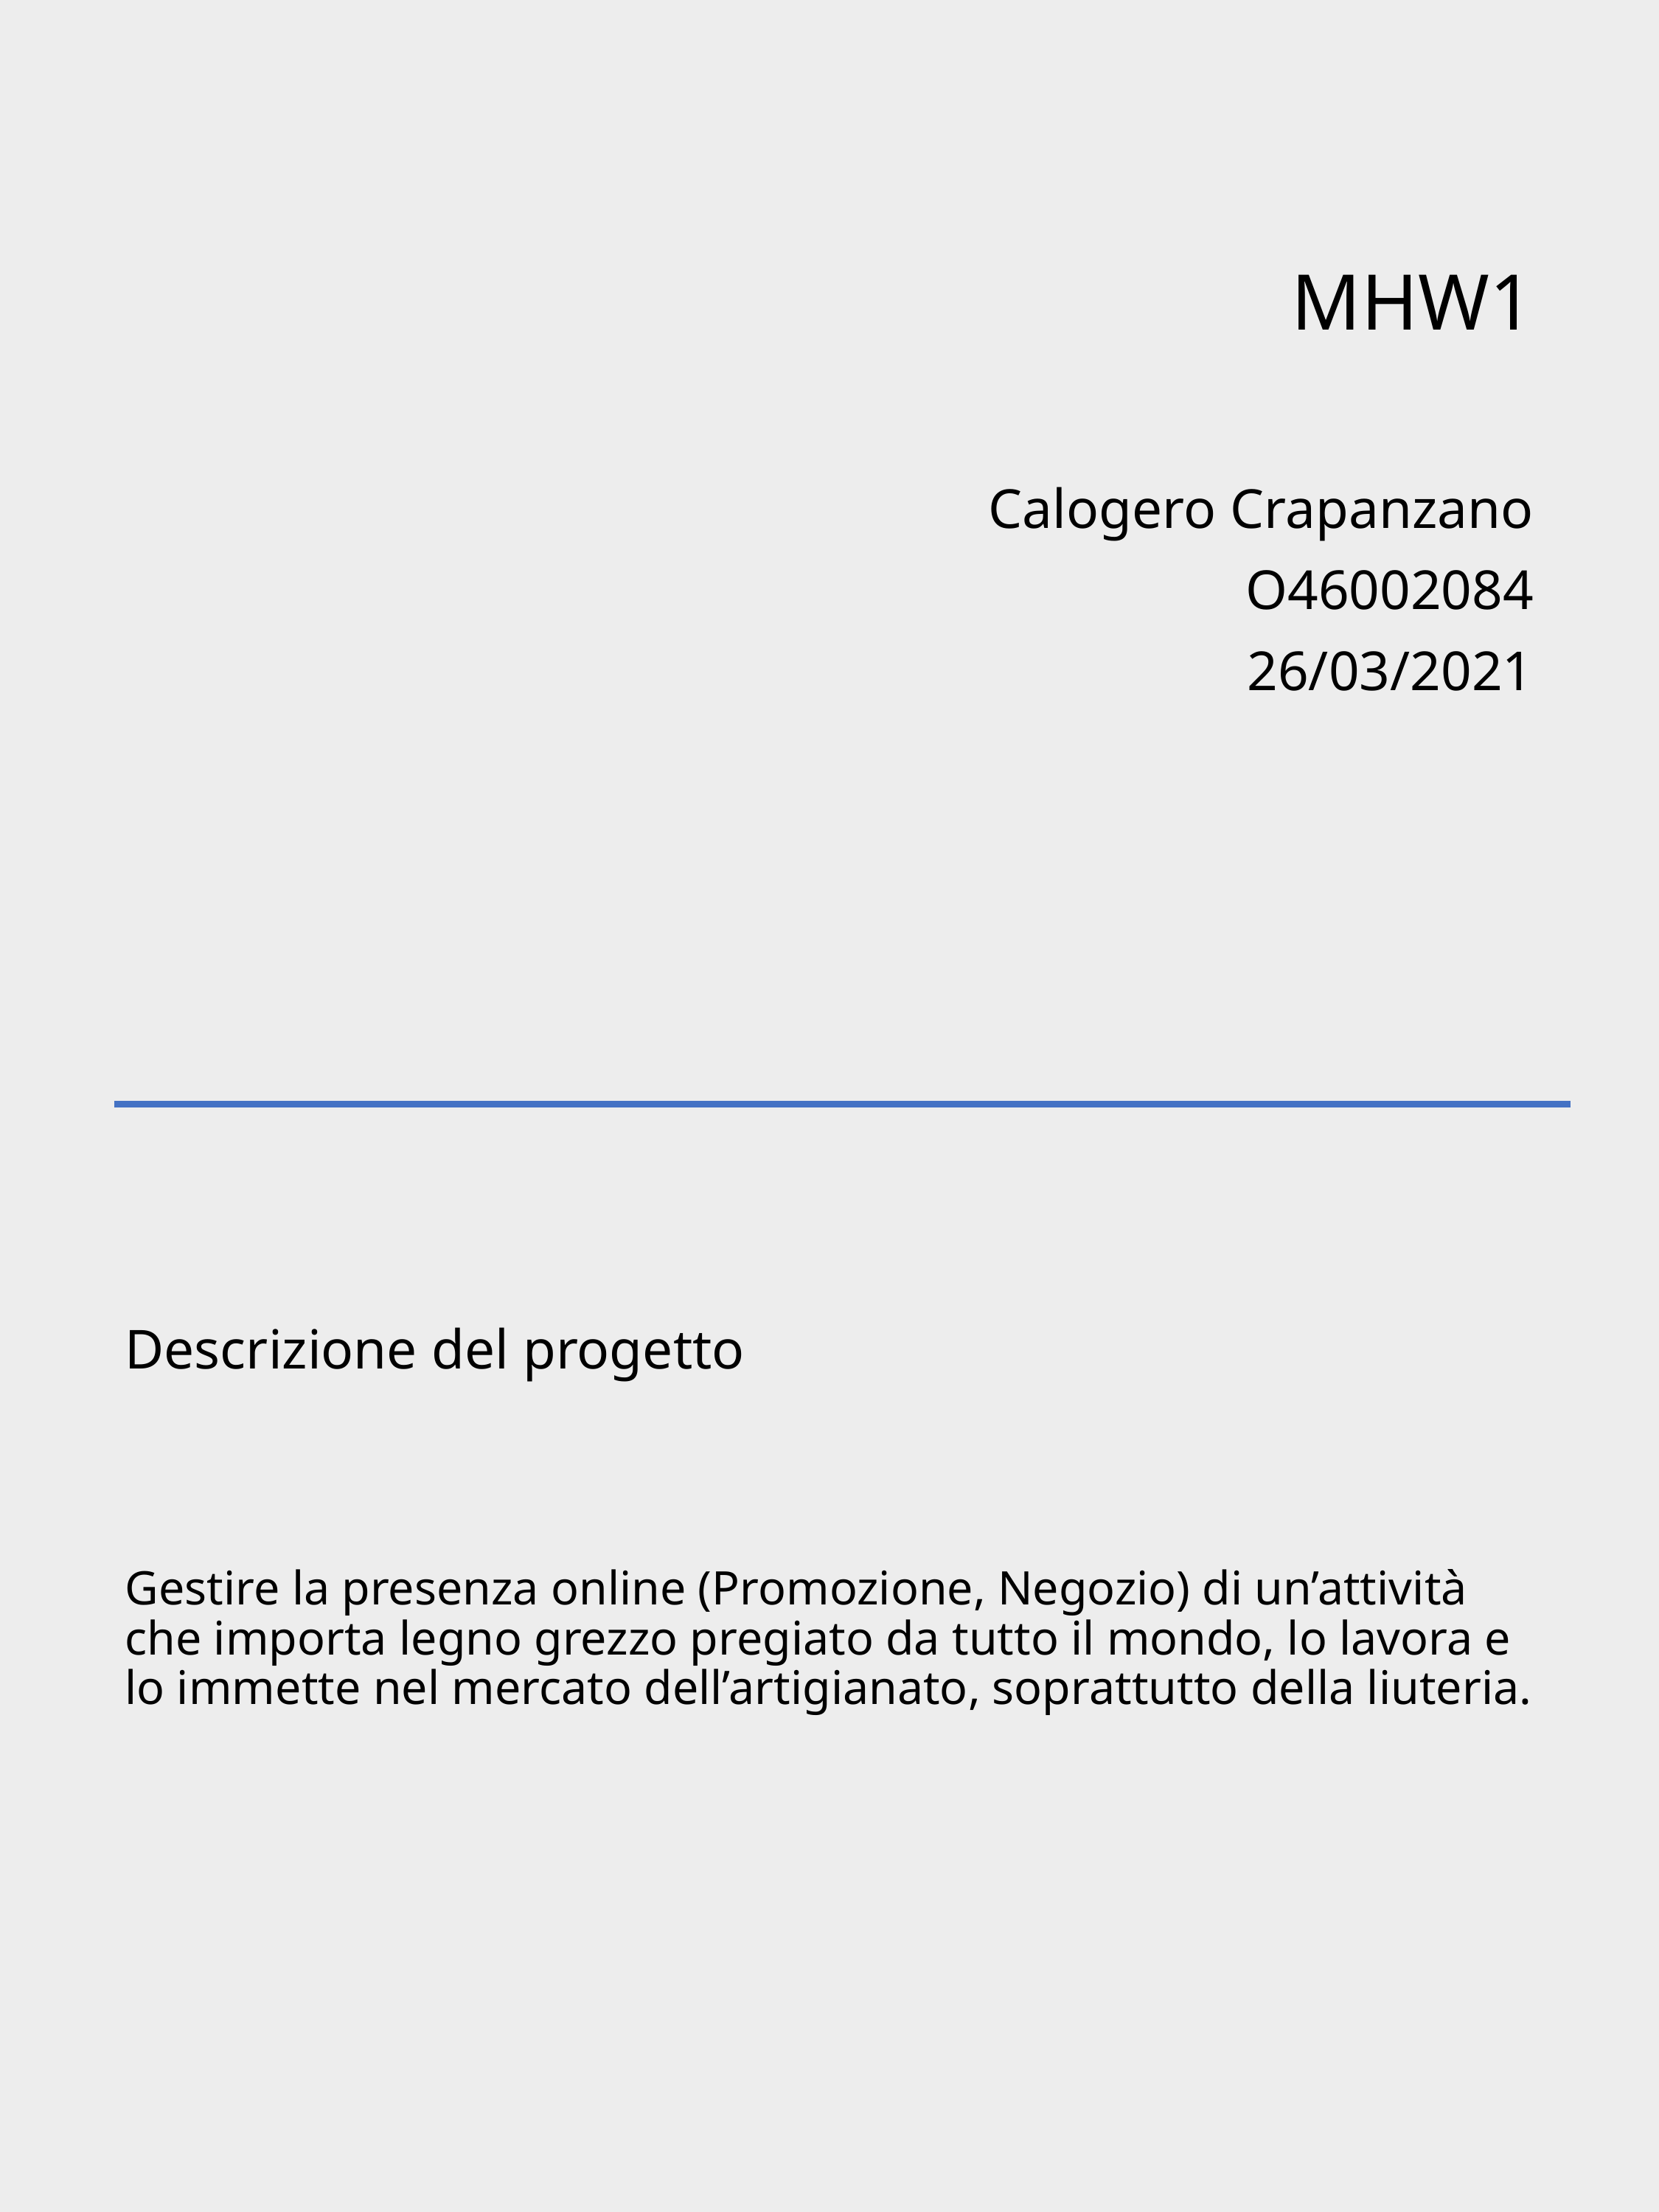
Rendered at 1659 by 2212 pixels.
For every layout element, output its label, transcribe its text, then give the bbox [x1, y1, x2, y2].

text_box Descrizione del progetto [114, 1277, 782, 1425]
list Calogero Crapanzano O46002084 26/03/2021 [114, 476, 1545, 763]
text_box Gestire la presenza online (Promozione, Negozio) di un’attività che importa legno grezzo pregiato da tutto il mondo, lo lavora e lo immette nel mercato dell’artigianato, soprattutto della liuteria. [114, 1559, 1545, 1756]
title MHW1 [114, 232, 1545, 379]
